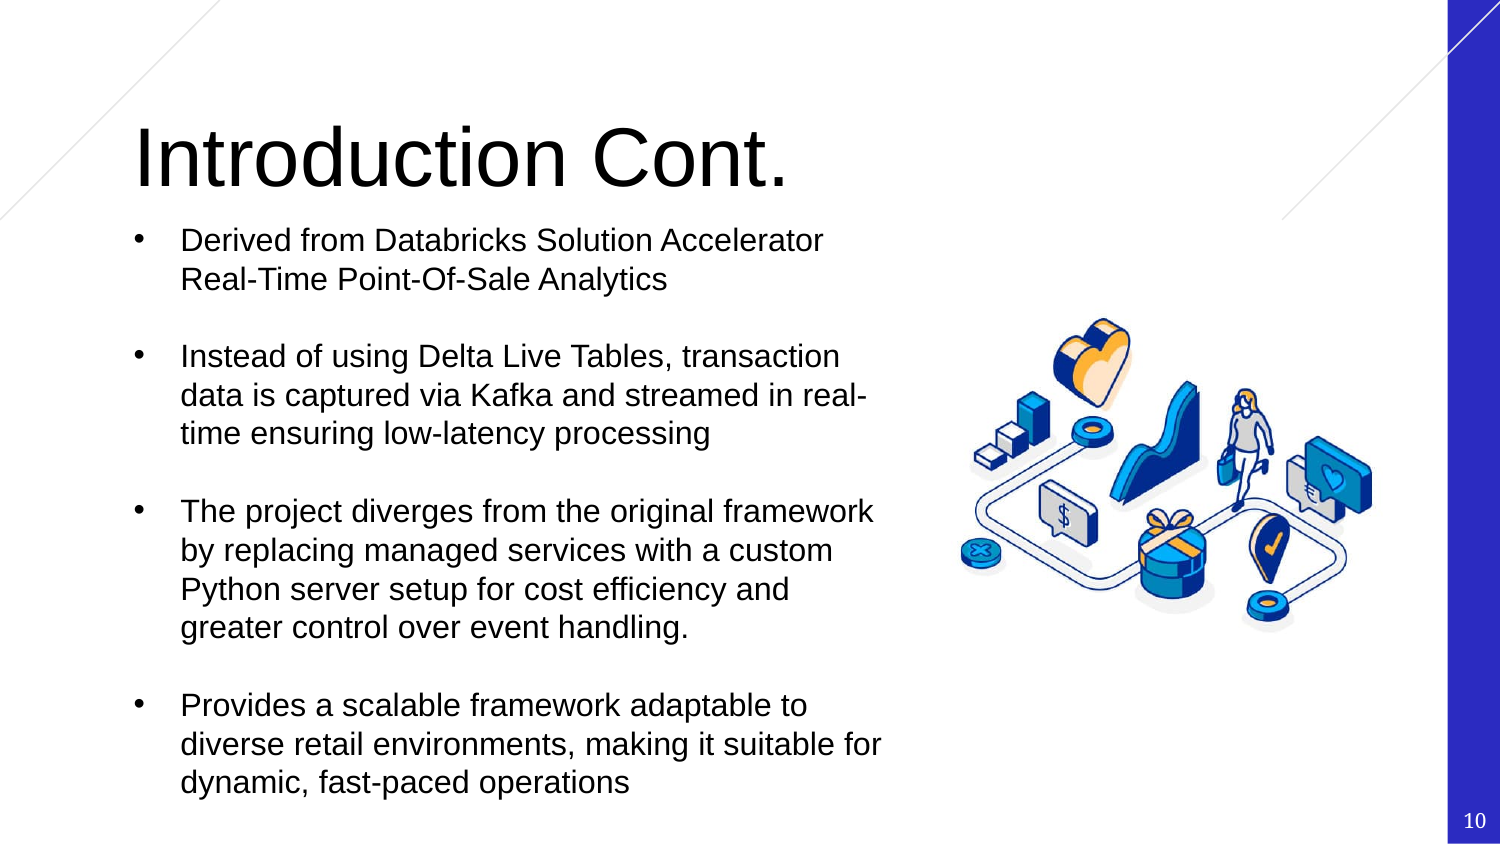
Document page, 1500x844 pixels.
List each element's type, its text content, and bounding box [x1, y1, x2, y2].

slide_number 10 [1447, 799, 1500, 844]
title Introduction Cont. [118, 88, 1276, 183]
text_box Derived from Databricks Solution Accelerator Real-Time Point-Of-Sale Analytics Instead of using Delta Live Tables, transaction data is captured via Kafka and streamed in real-time ensuring low-latency processing The project diverges from the original framework by replacing managed services with a custom Python server setup for cost efficiency and greater control over event handling. Provides a scalable framework adaptable to diverse retail environments, making it suitable for dynamic, fast-paced operations [118, 211, 899, 808]
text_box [1281, 0, 1500, 221]
picture [935, 305, 1384, 640]
